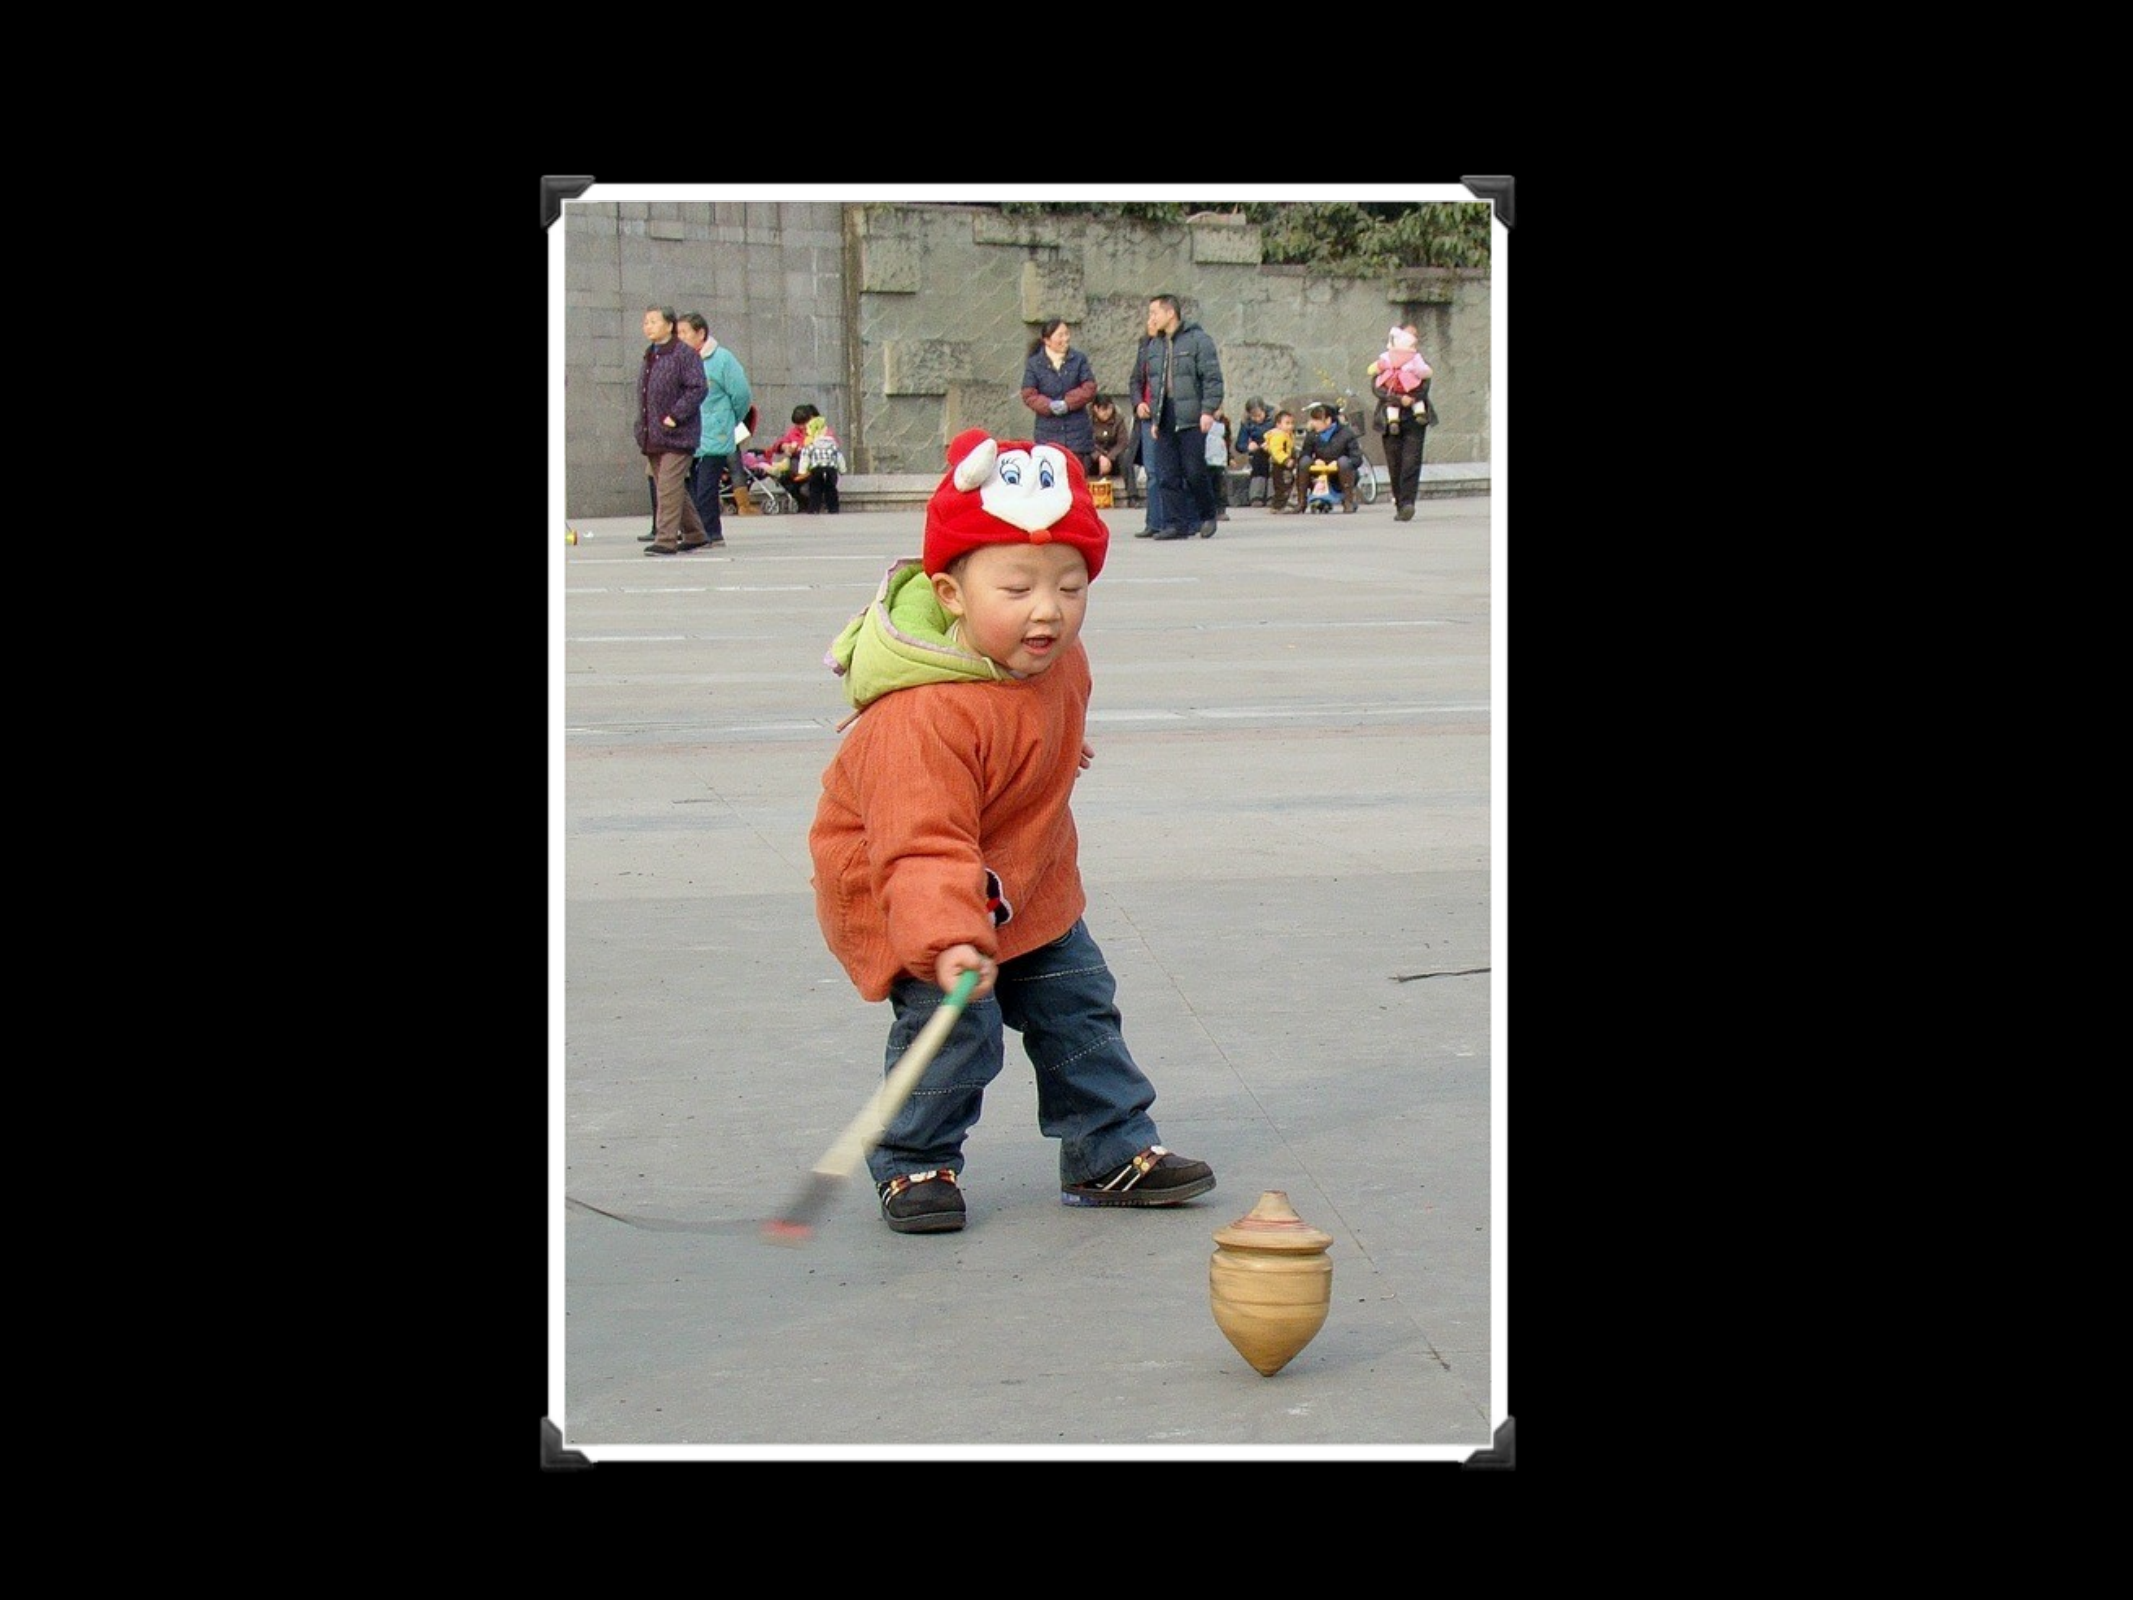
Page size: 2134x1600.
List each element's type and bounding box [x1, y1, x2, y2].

text_box [538, 173, 1521, 1476]
